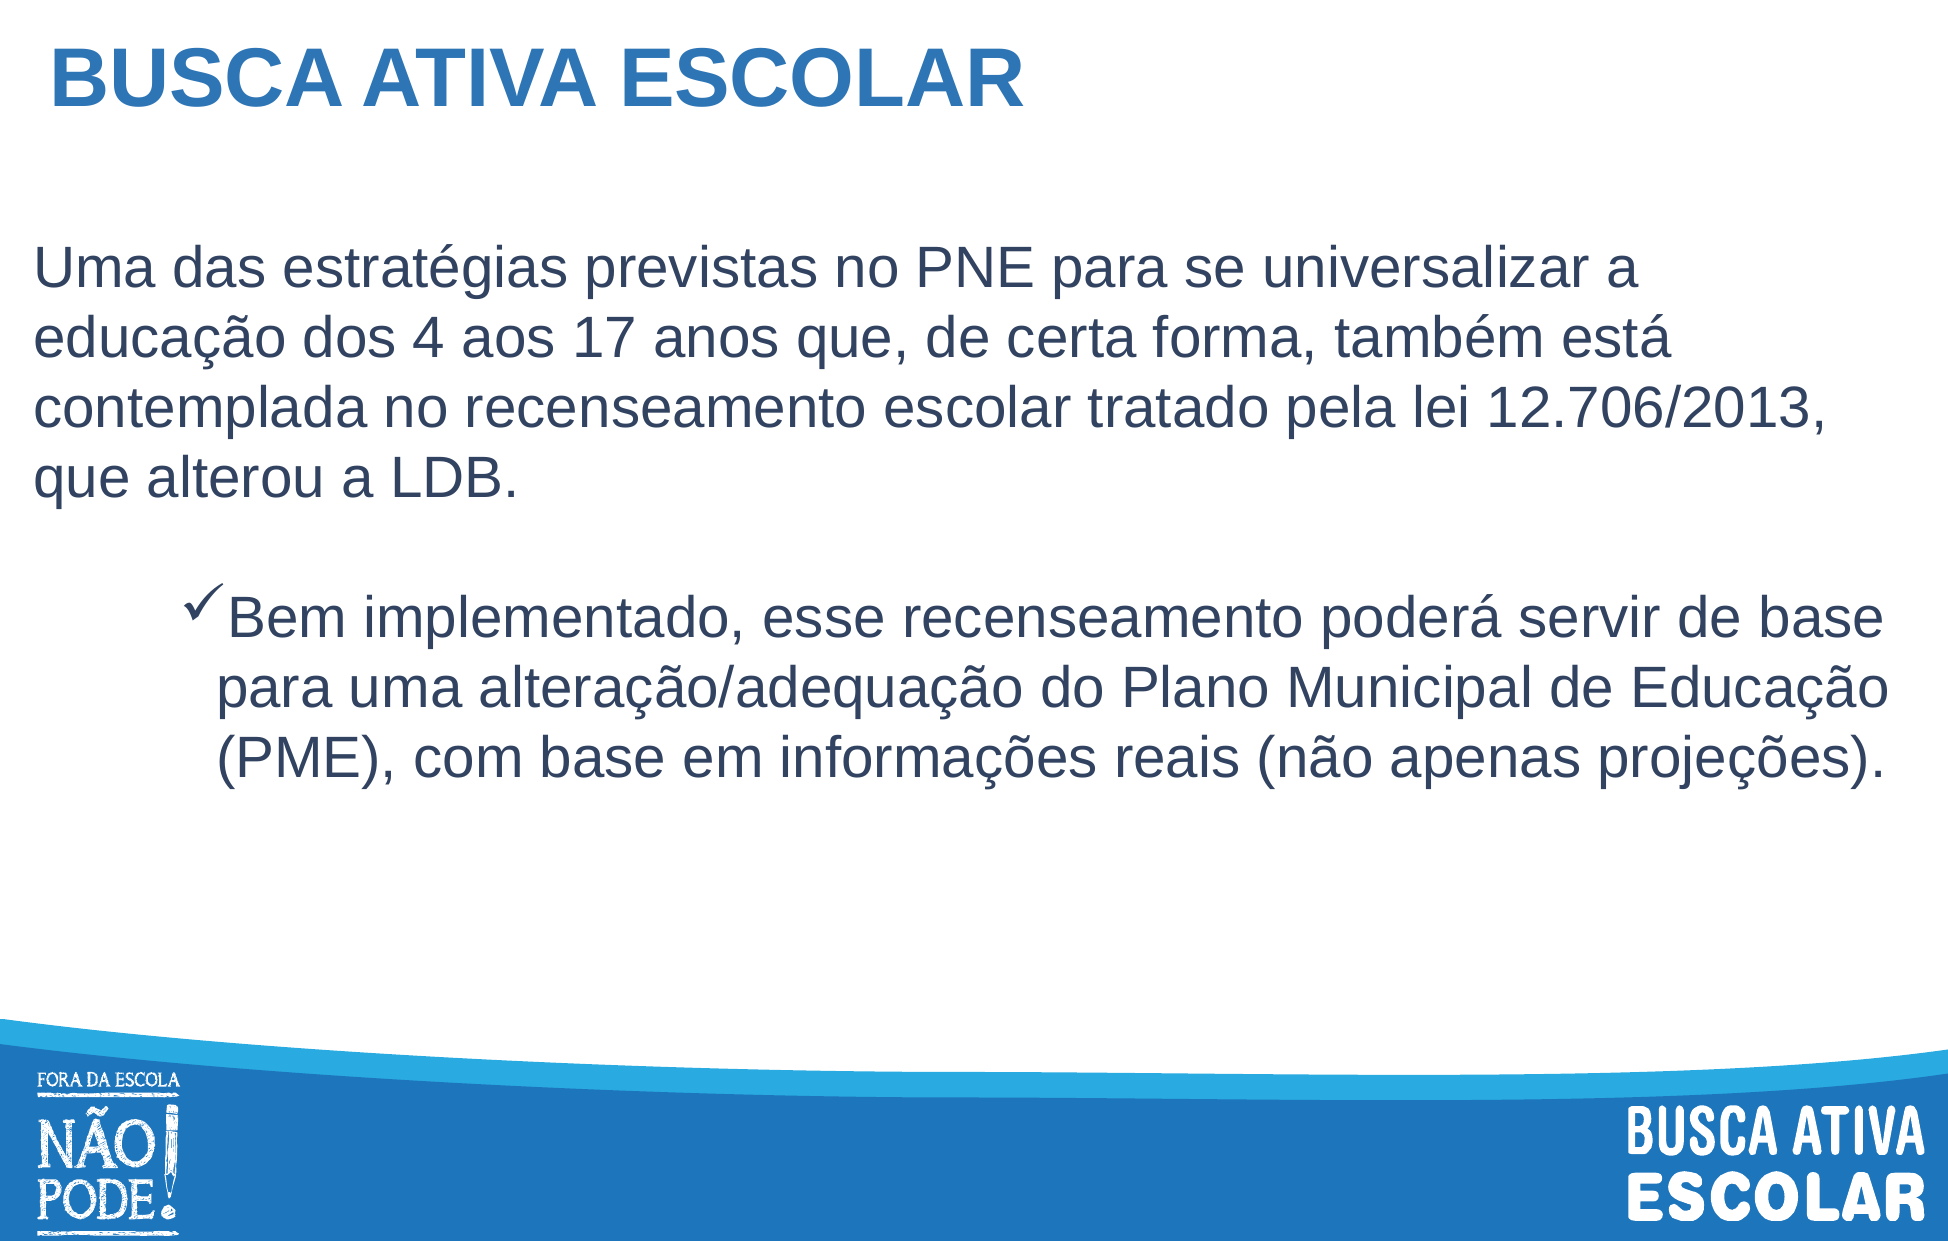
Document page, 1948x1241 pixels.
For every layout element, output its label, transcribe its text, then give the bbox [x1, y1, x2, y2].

list Uma das estratégias previstas no PNE para se universalizar a educação dos 4 aos 17 anos que, de certa forma, também está contemplada no recenseamento escolar tratado pela lei 12.706/2013, que alterou a LDB. Bem implementado, esse recenseamento poderá servir de base para uma alteração/adequação do Plano Municipal de Educação (PME), com base em informações reais (não apenas projeções). [33, 229, 1899, 920]
title BUSCA ATIVA ESCOLAR [49, 23, 1915, 153]
